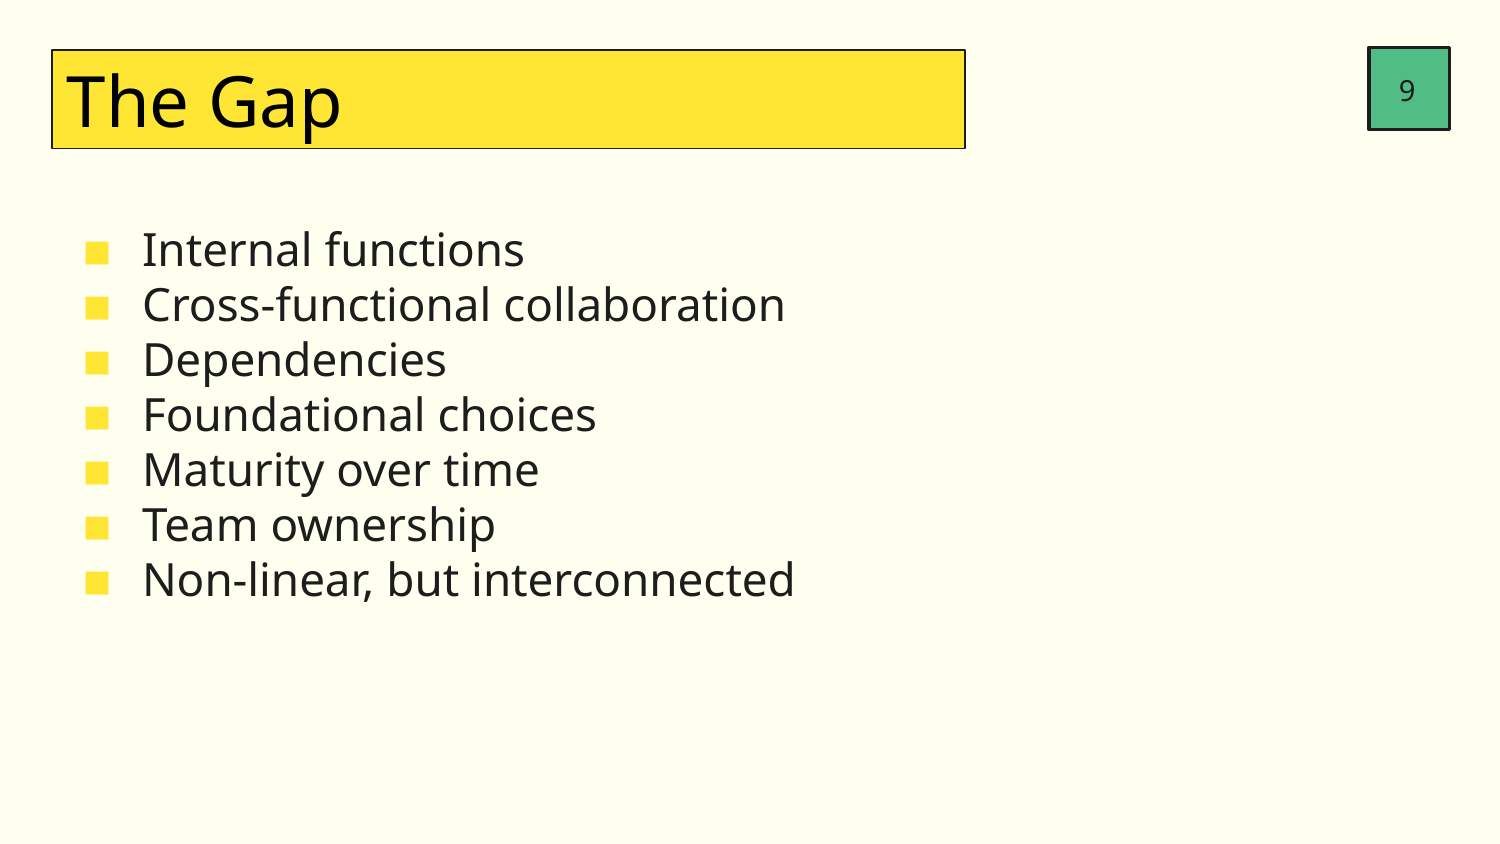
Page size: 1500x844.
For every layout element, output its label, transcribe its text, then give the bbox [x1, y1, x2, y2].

text_box The Gap [51, 50, 966, 149]
slide_number 9 [1367, 49, 1448, 132]
subtitle Internal functions Cross-functional collaboration Dependencies Foundational choices Maturity over time Team ownership Non-linear, but interconnected [52, 205, 1368, 797]
